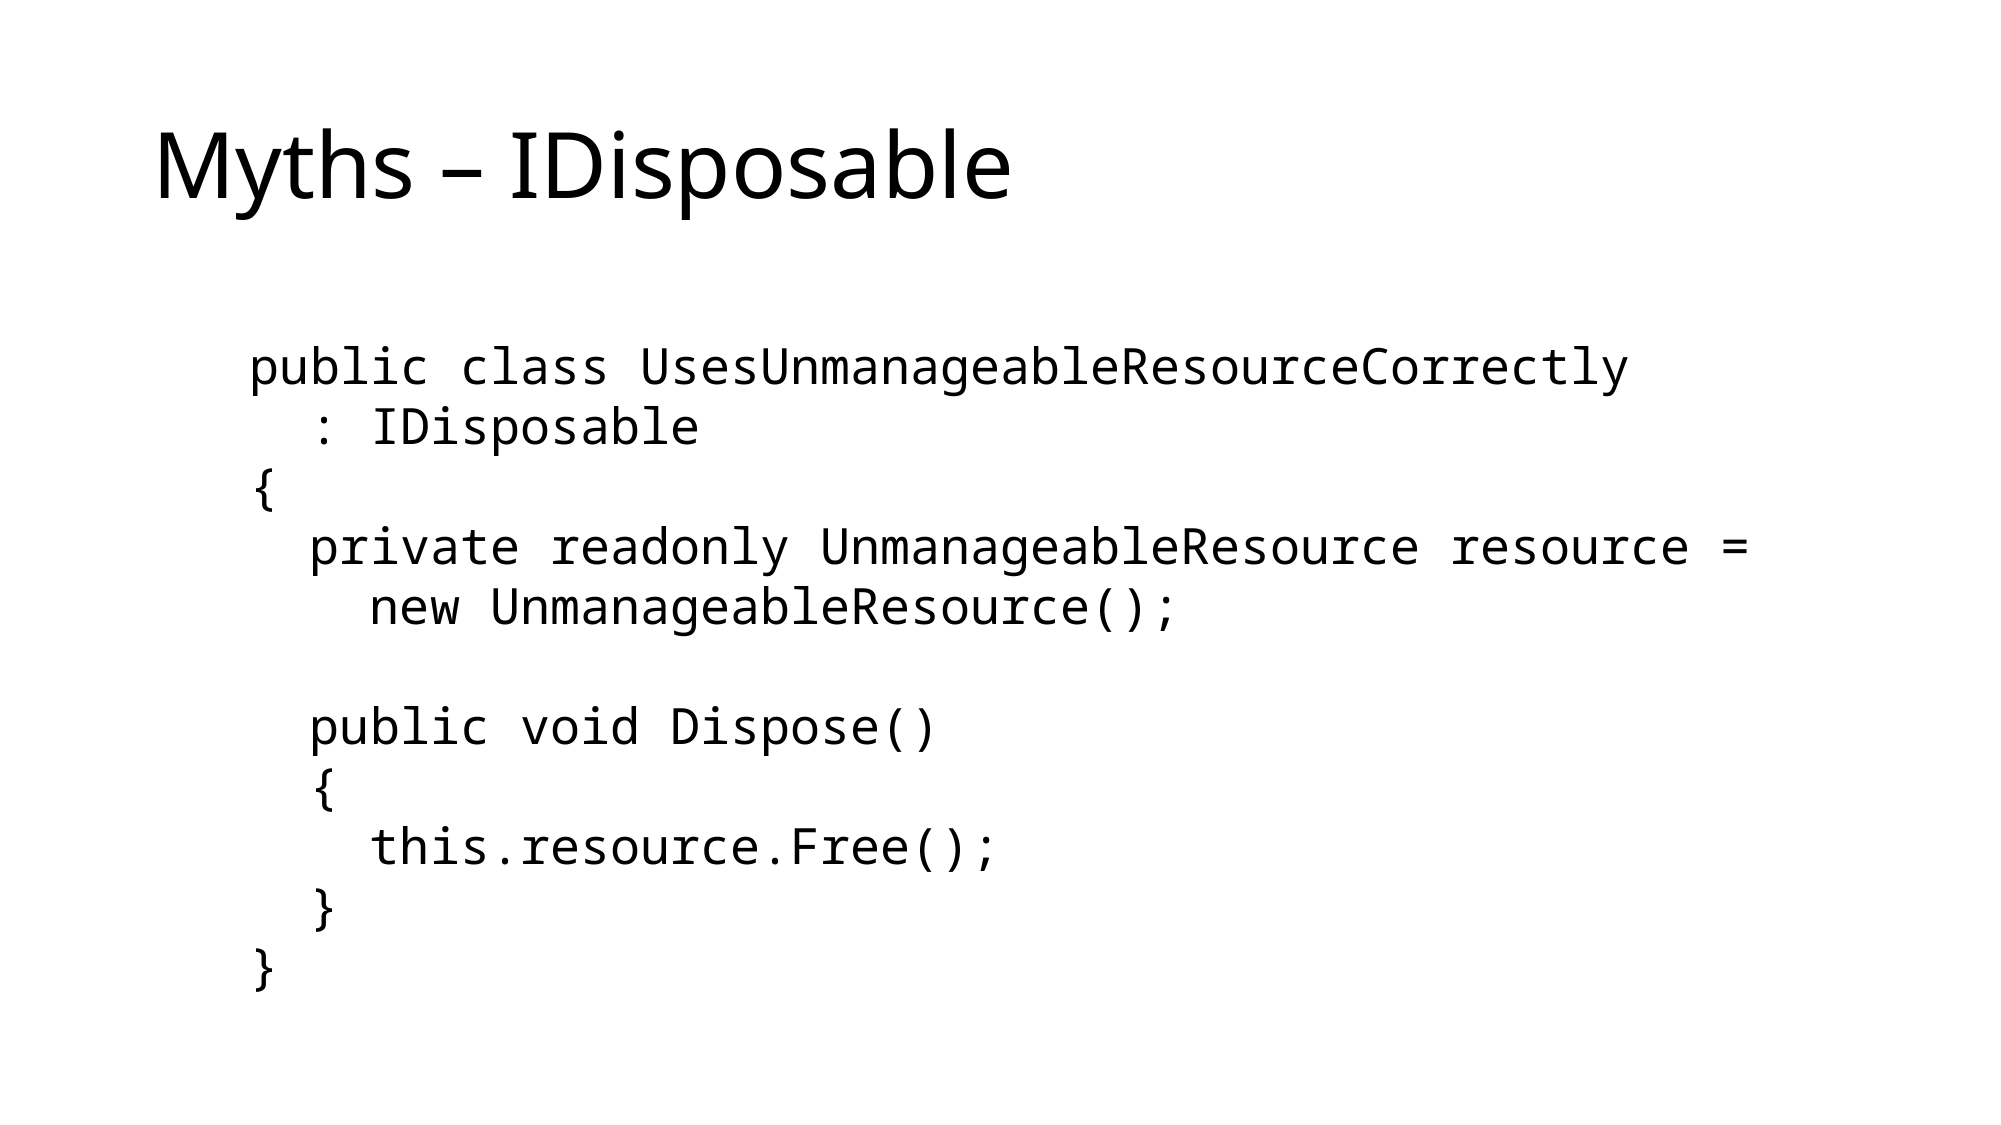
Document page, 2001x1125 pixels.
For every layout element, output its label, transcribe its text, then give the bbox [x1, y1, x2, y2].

title Myths – IDisposable [137, 59, 1863, 278]
text_box public class UsesUnmanageableResourceCorrectly : IDisposable { private readonly UnmanageableResource resource = new UnmanageableResource(); public void Dispose() { this.resource.Free(); } } [235, 327, 1765, 1002]
